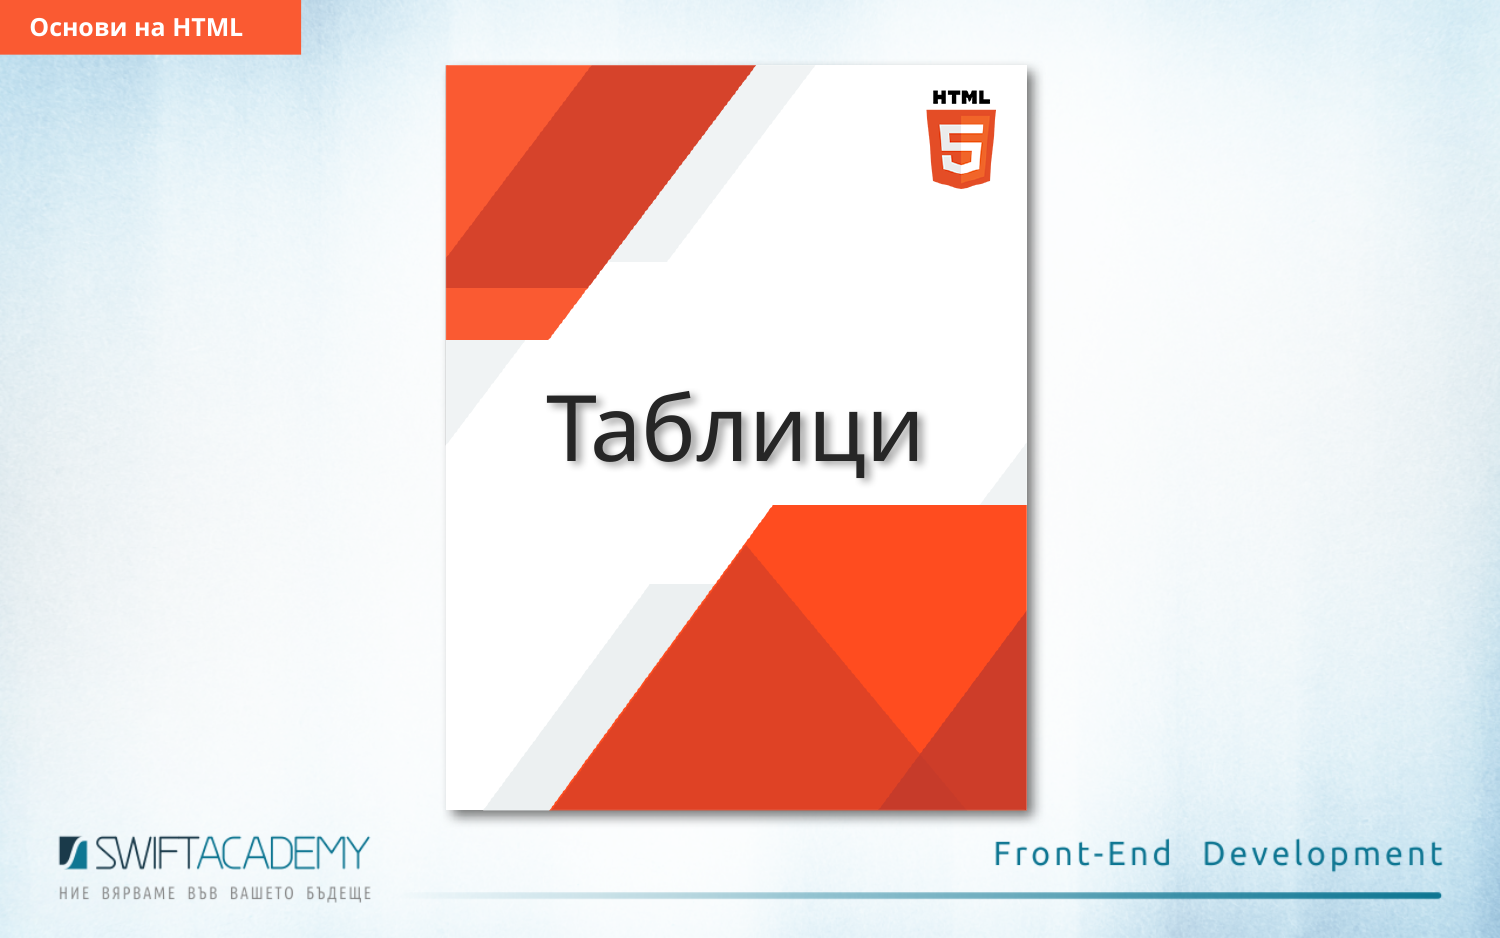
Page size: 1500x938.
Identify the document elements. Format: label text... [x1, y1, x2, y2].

picture [0, 0, 1500, 938]
text_box Основи на HTML [14, 4, 302, 49]
text_box [0, 0, 302, 56]
